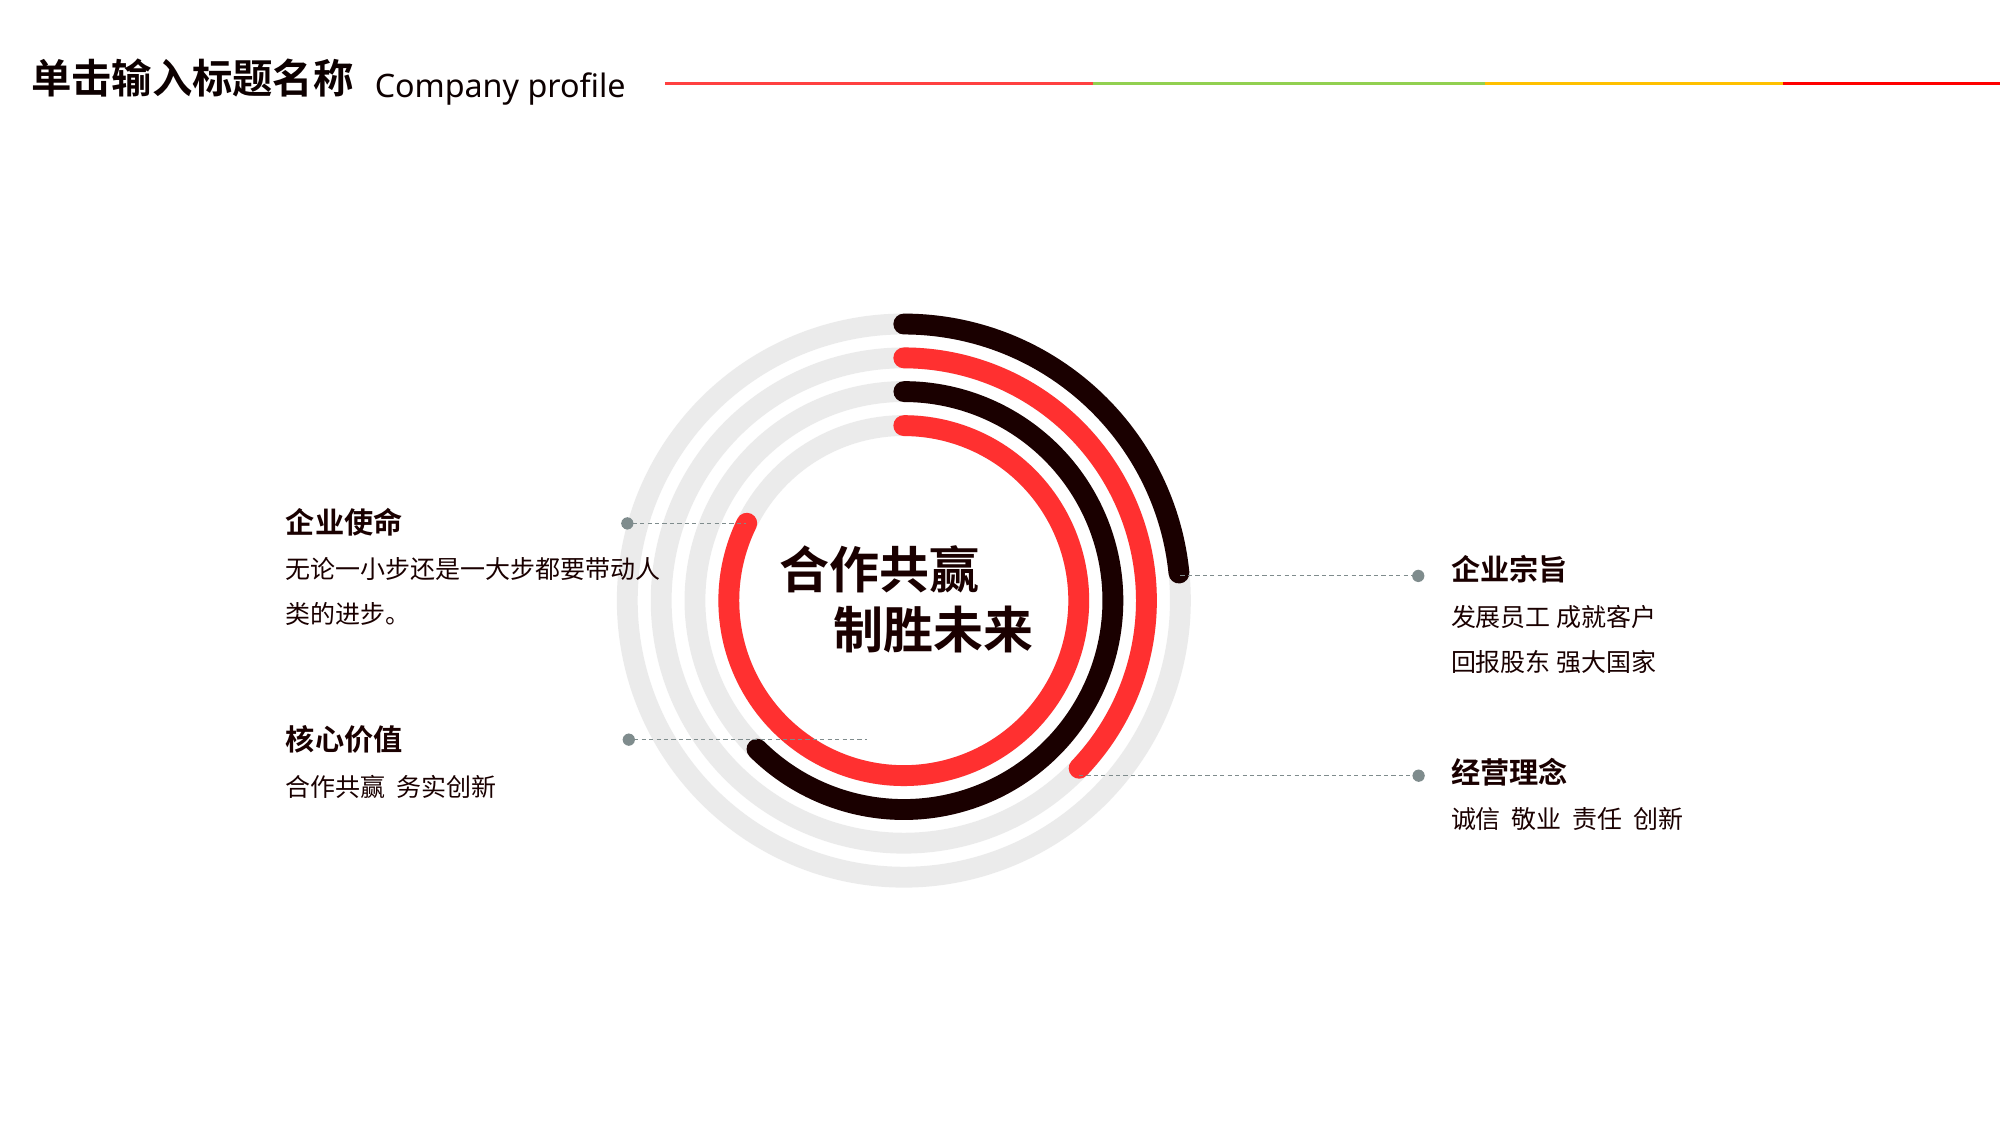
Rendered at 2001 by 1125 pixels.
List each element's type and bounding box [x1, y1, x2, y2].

text_box [16, 45, 2000, 113]
text_box [271, 324, 1851, 878]
